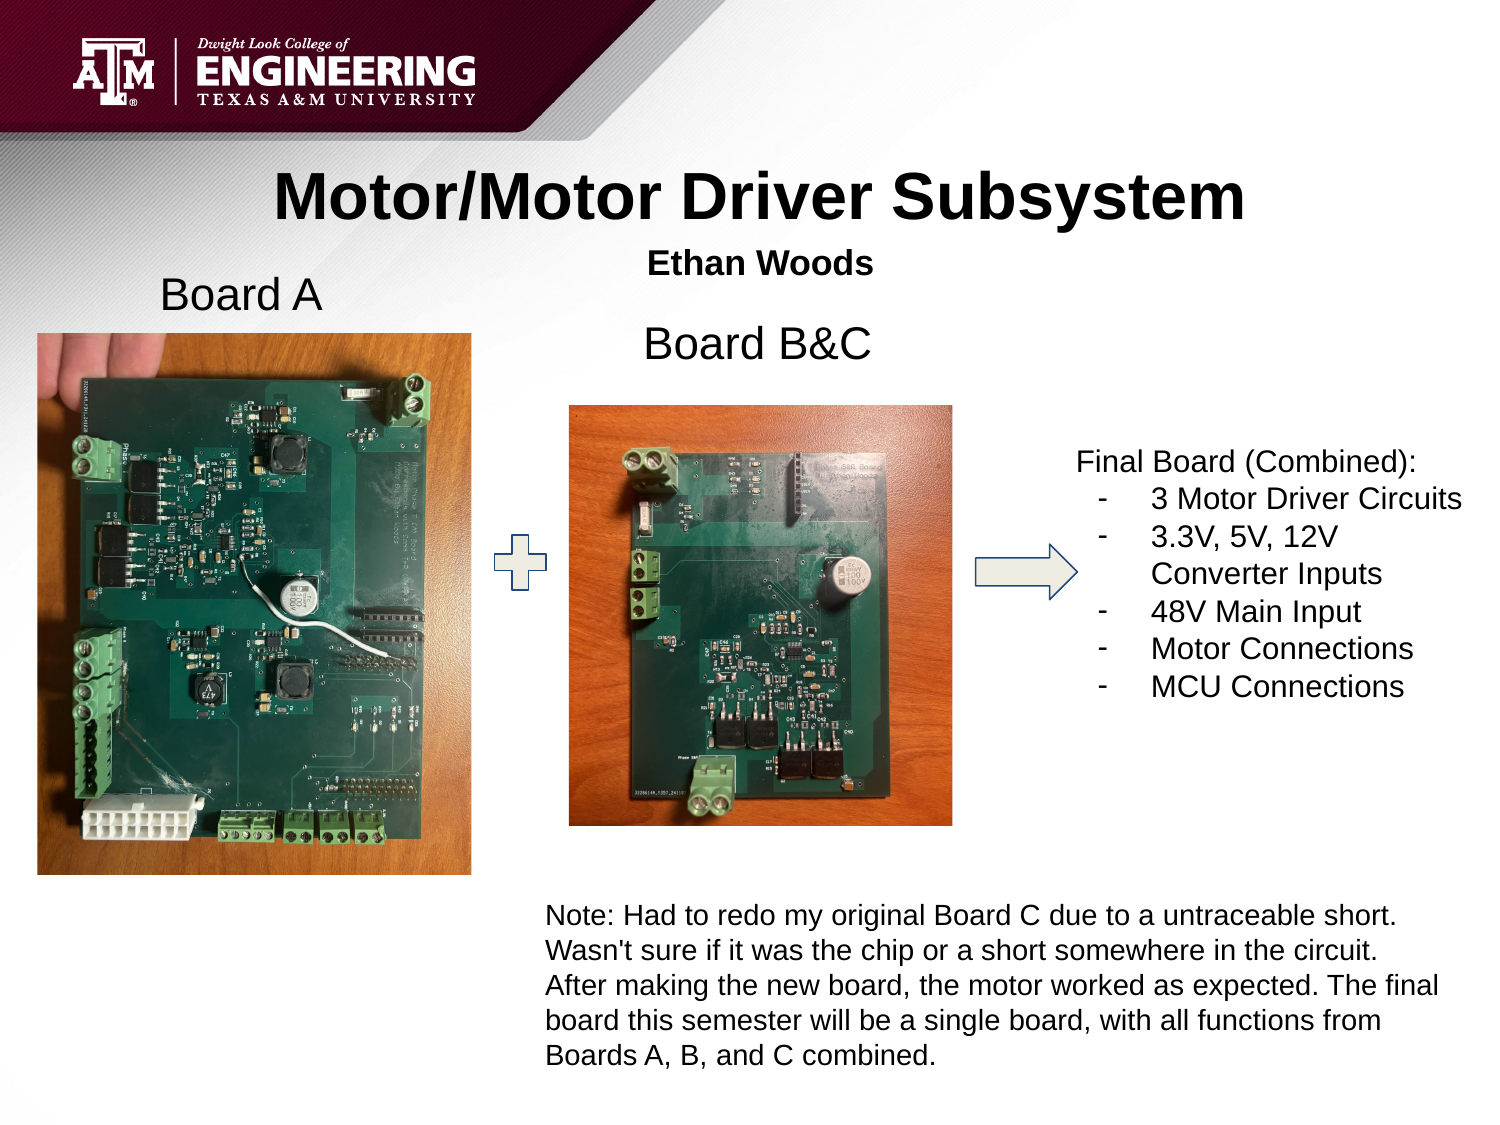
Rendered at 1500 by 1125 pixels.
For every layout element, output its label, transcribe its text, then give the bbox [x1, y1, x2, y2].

text_box Board A [144, 249, 365, 316]
text_box Note: Had to redo my original Board C due to a untraceable short. Wasn't sure if it was the chip or a short somewhere in the circuit. After making the new board, the motor worked as expected. The final board this semester will be a single board, with all functions from Boards A, B, and C combined. [529, 881, 1461, 1085]
picture [0, 0, 1500, 1125]
title Motor/Motor Driver Subsystem Ethan Woods [85, 145, 1436, 278]
text_box [975, 544, 1060, 600]
text_box [494, 534, 546, 590]
text_box Final Board (Combined): 3 Motor Driver Circuits 3.3V, 5V, 12V Converter Inputs 48V Main Input Motor Connections MCU Connections [1060, 426, 1479, 718]
text_box Board B&C [628, 298, 909, 365]
text_box [0, 0, 493, 65]
